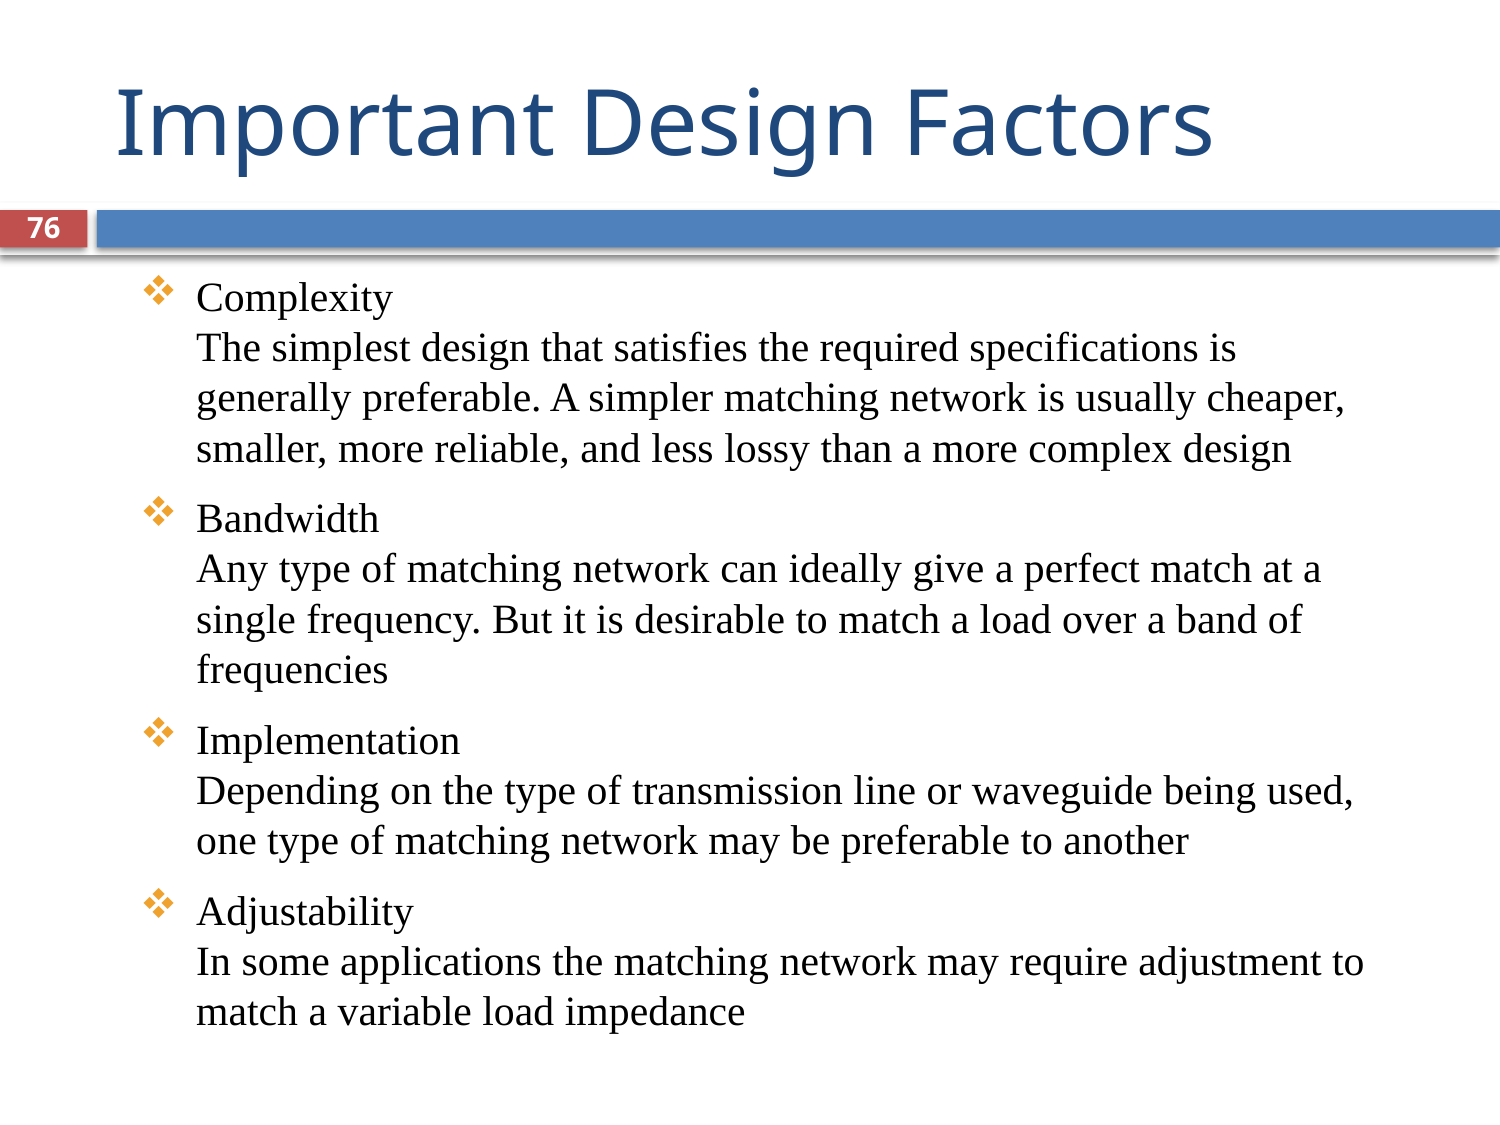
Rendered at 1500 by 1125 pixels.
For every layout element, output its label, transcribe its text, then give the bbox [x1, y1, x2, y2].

title Important Design Factors [100, 37, 1438, 200]
text_box Complexity The simplest design that satisfies the required specifications is generally preferable. A simpler matching network is usually cheaper, smaller, more reliable, and less lossy than a more complex design Bandwidth Any type of matching network can ideally give a perfect match at a single frequency. But it is desirable to match a load over a band of frequencies Implementation Depending on the type of transmission line or waveguide being used, one type of matching network may be preferable to another Adjustability In some applications the matching network may require adjustment to match a variable load impedance [125, 262, 1402, 1050]
slide_number 76 [0, 208, 88, 249]
